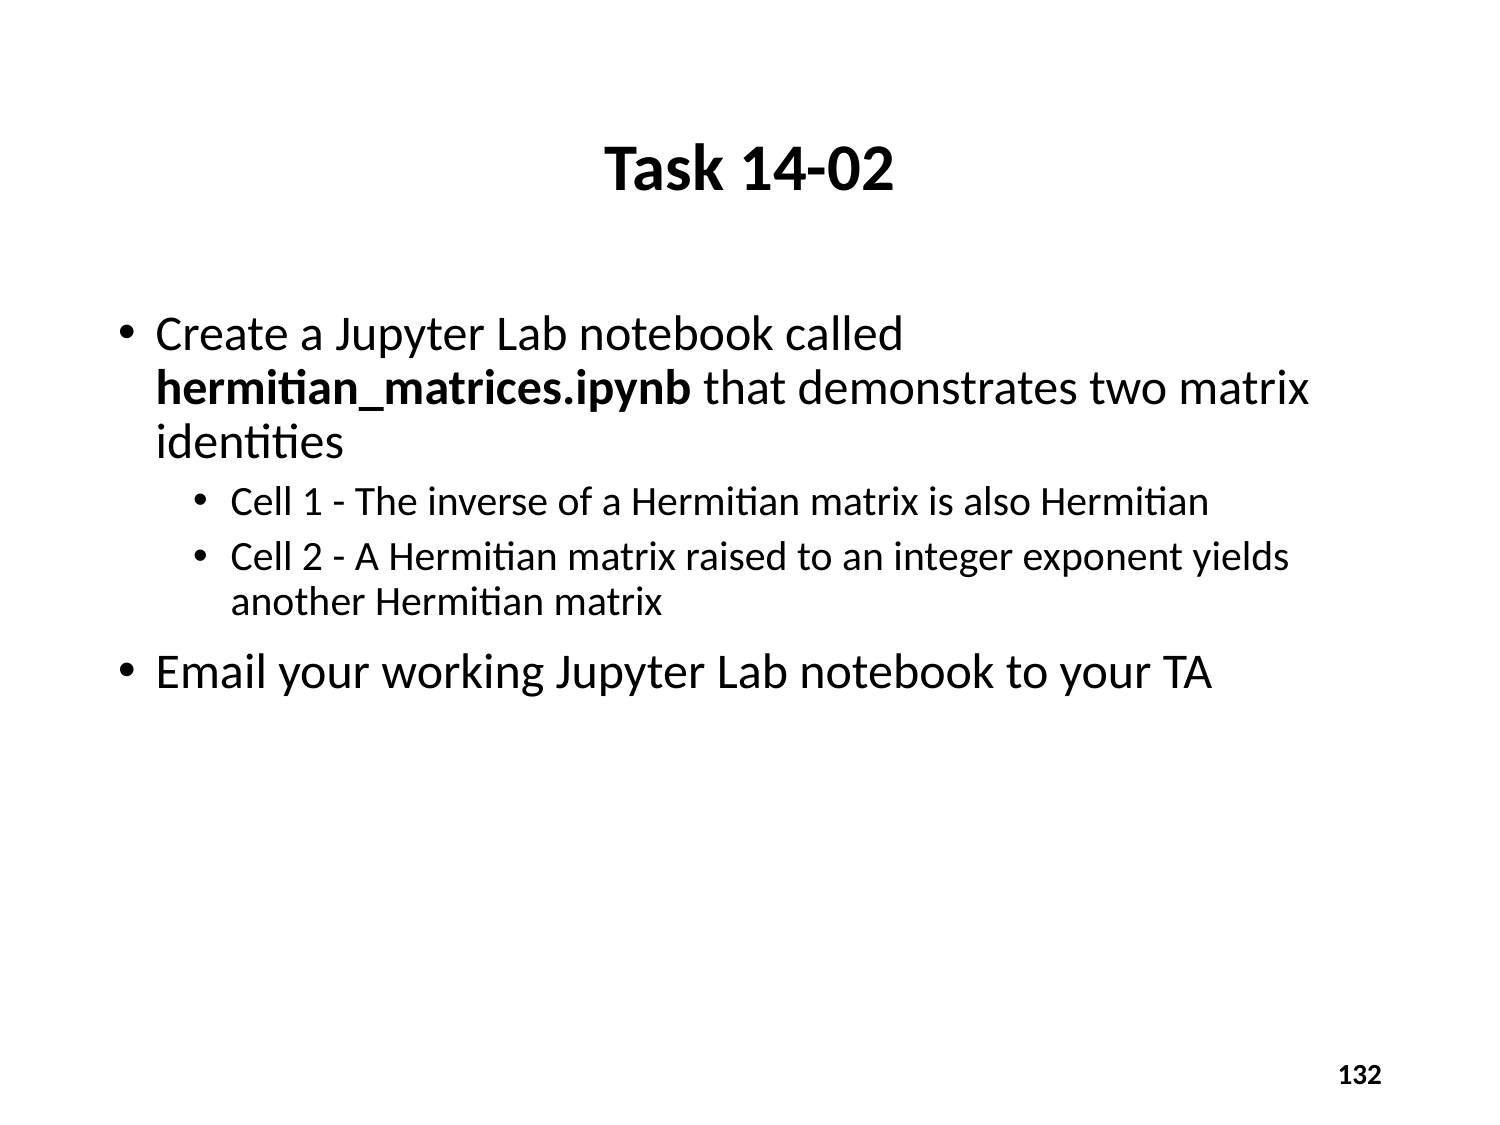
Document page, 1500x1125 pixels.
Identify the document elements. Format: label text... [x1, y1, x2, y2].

list Create a Jupyter Lab notebook called hermitian_matrices.ipynb that demonstrates two matrix identities Cell 1 - The inverse of a Hermitian matrix is also Hermitian Cell 2 - A Hermitian matrix raised to an integer exponent yields another Hermitian matrix Email your working Jupyter Lab notebook to your TA [103, 299, 1397, 1014]
slide_number 132 [1059, 1042, 1397, 1103]
title Task 14-02 [103, 59, 1397, 278]
